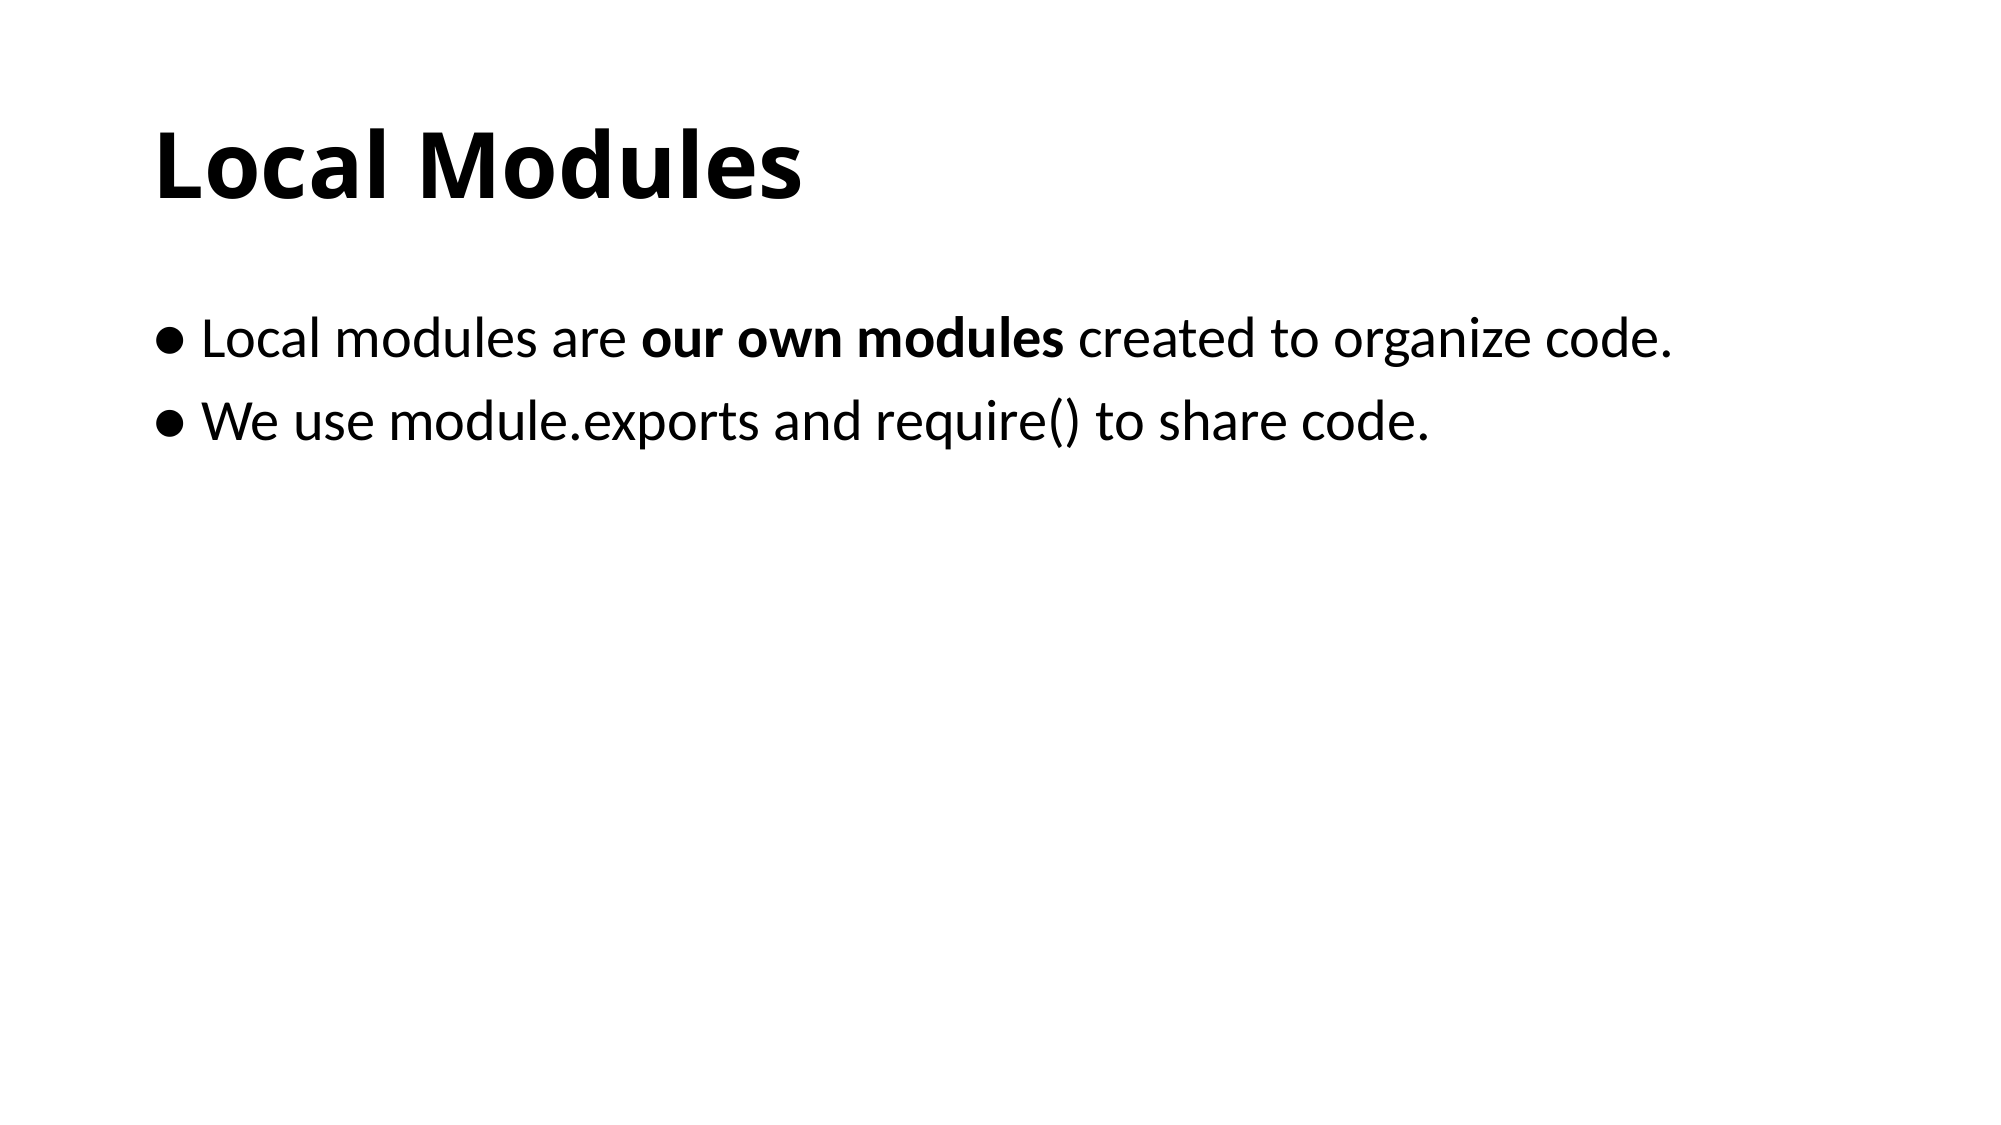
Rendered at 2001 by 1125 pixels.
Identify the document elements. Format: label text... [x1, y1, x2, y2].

list ● Local modules are our own modules created to organize code. ● We use module.exports and require() to share code. [137, 299, 1863, 1014]
title Local Modules [137, 59, 1863, 278]
